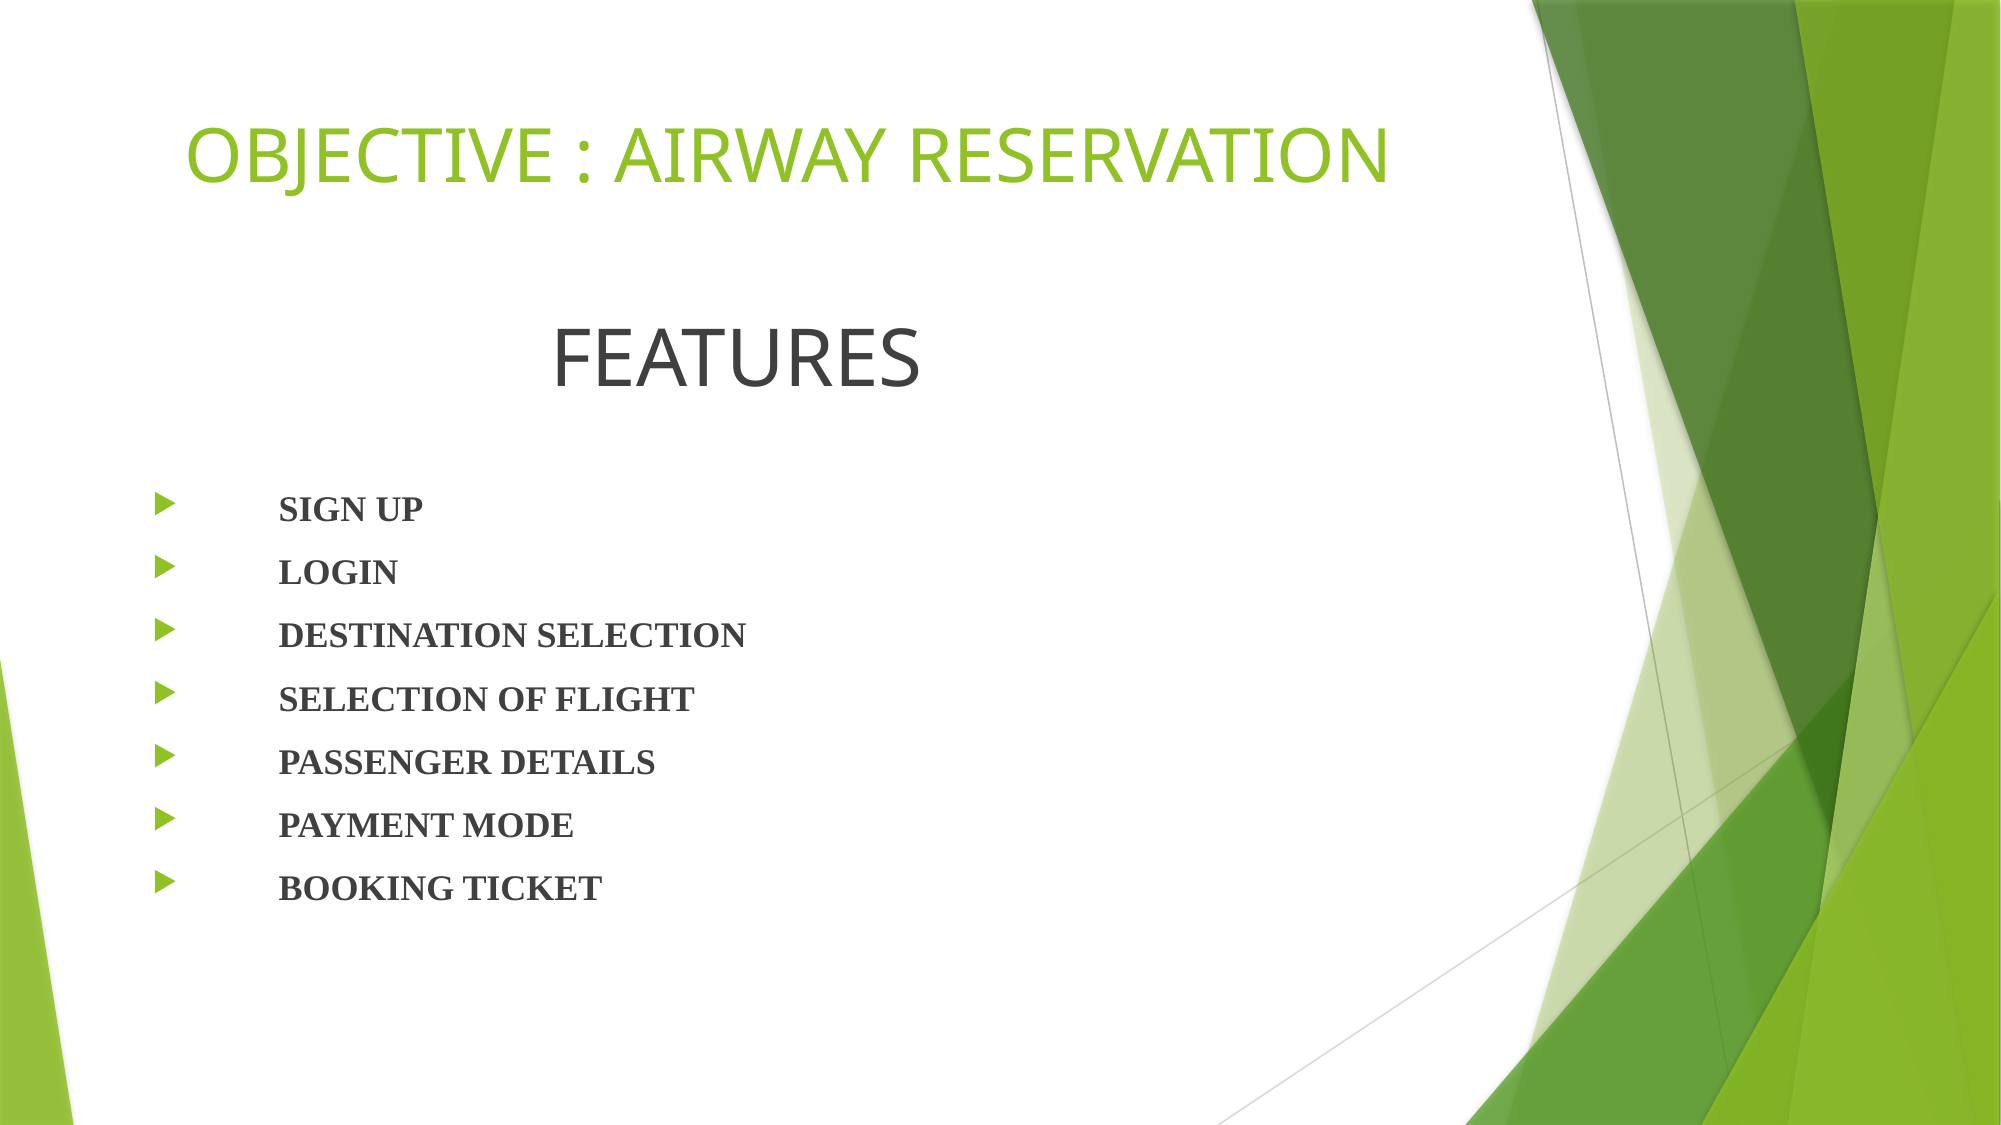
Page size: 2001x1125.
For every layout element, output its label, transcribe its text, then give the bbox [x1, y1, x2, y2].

list FEATURES SIGN UP LOGIN DESTINATION SELECTION SELECTION OF FLIGHT PASSENGER DETAILS PAYMENT MODE BOOKING TICKET [137, 299, 1863, 1047]
title OBJECTIVE : AIRWAY RESERVATION [111, 99, 1522, 317]
